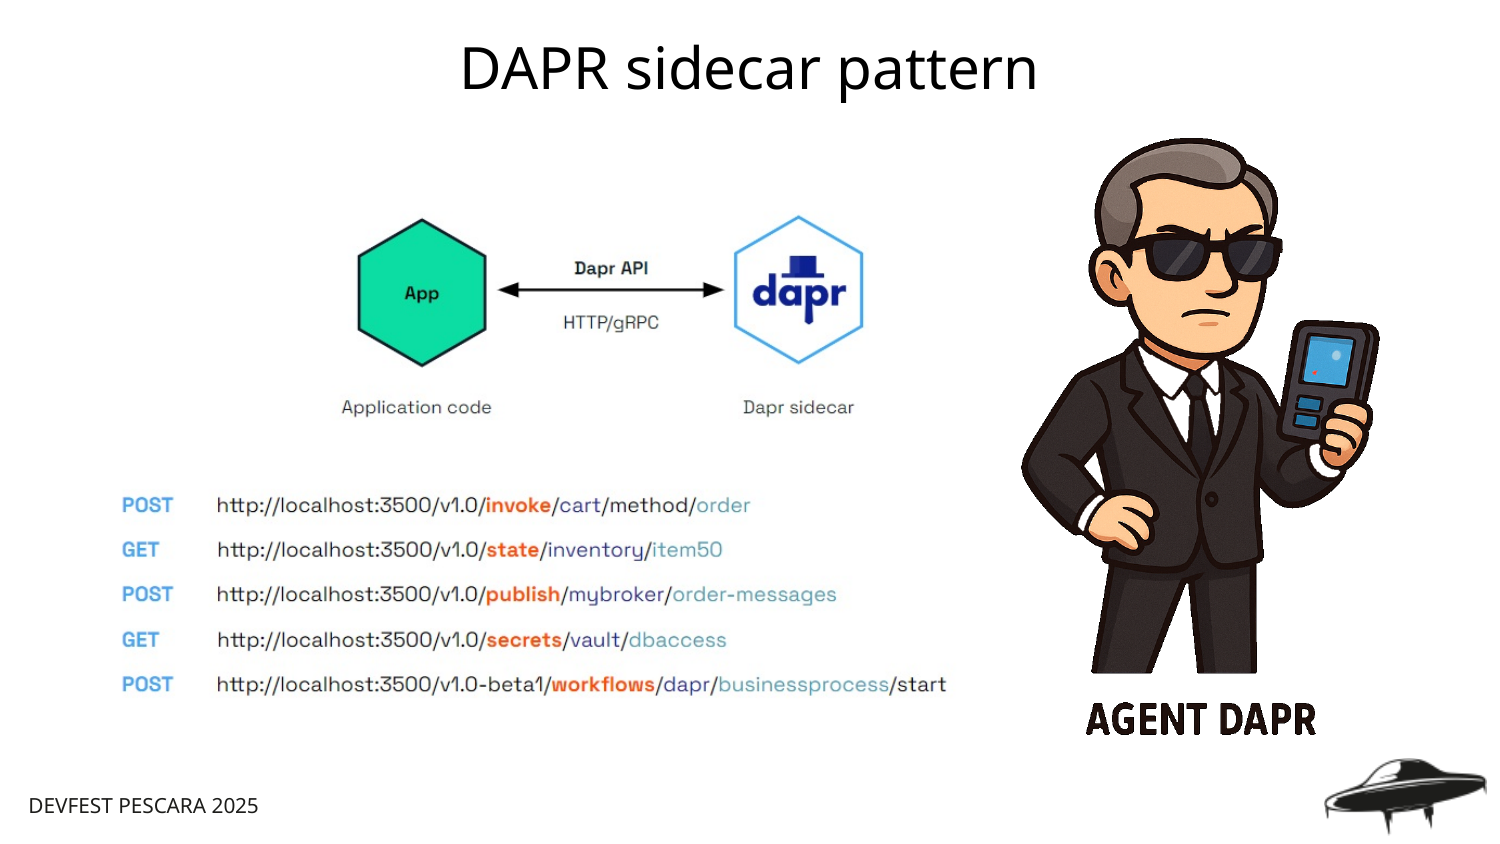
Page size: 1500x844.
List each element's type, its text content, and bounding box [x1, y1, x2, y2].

text_box DAPR sidecar pattern [0, 23, 1500, 109]
picture [1324, 758, 1487, 836]
picture [88, 134, 1385, 737]
